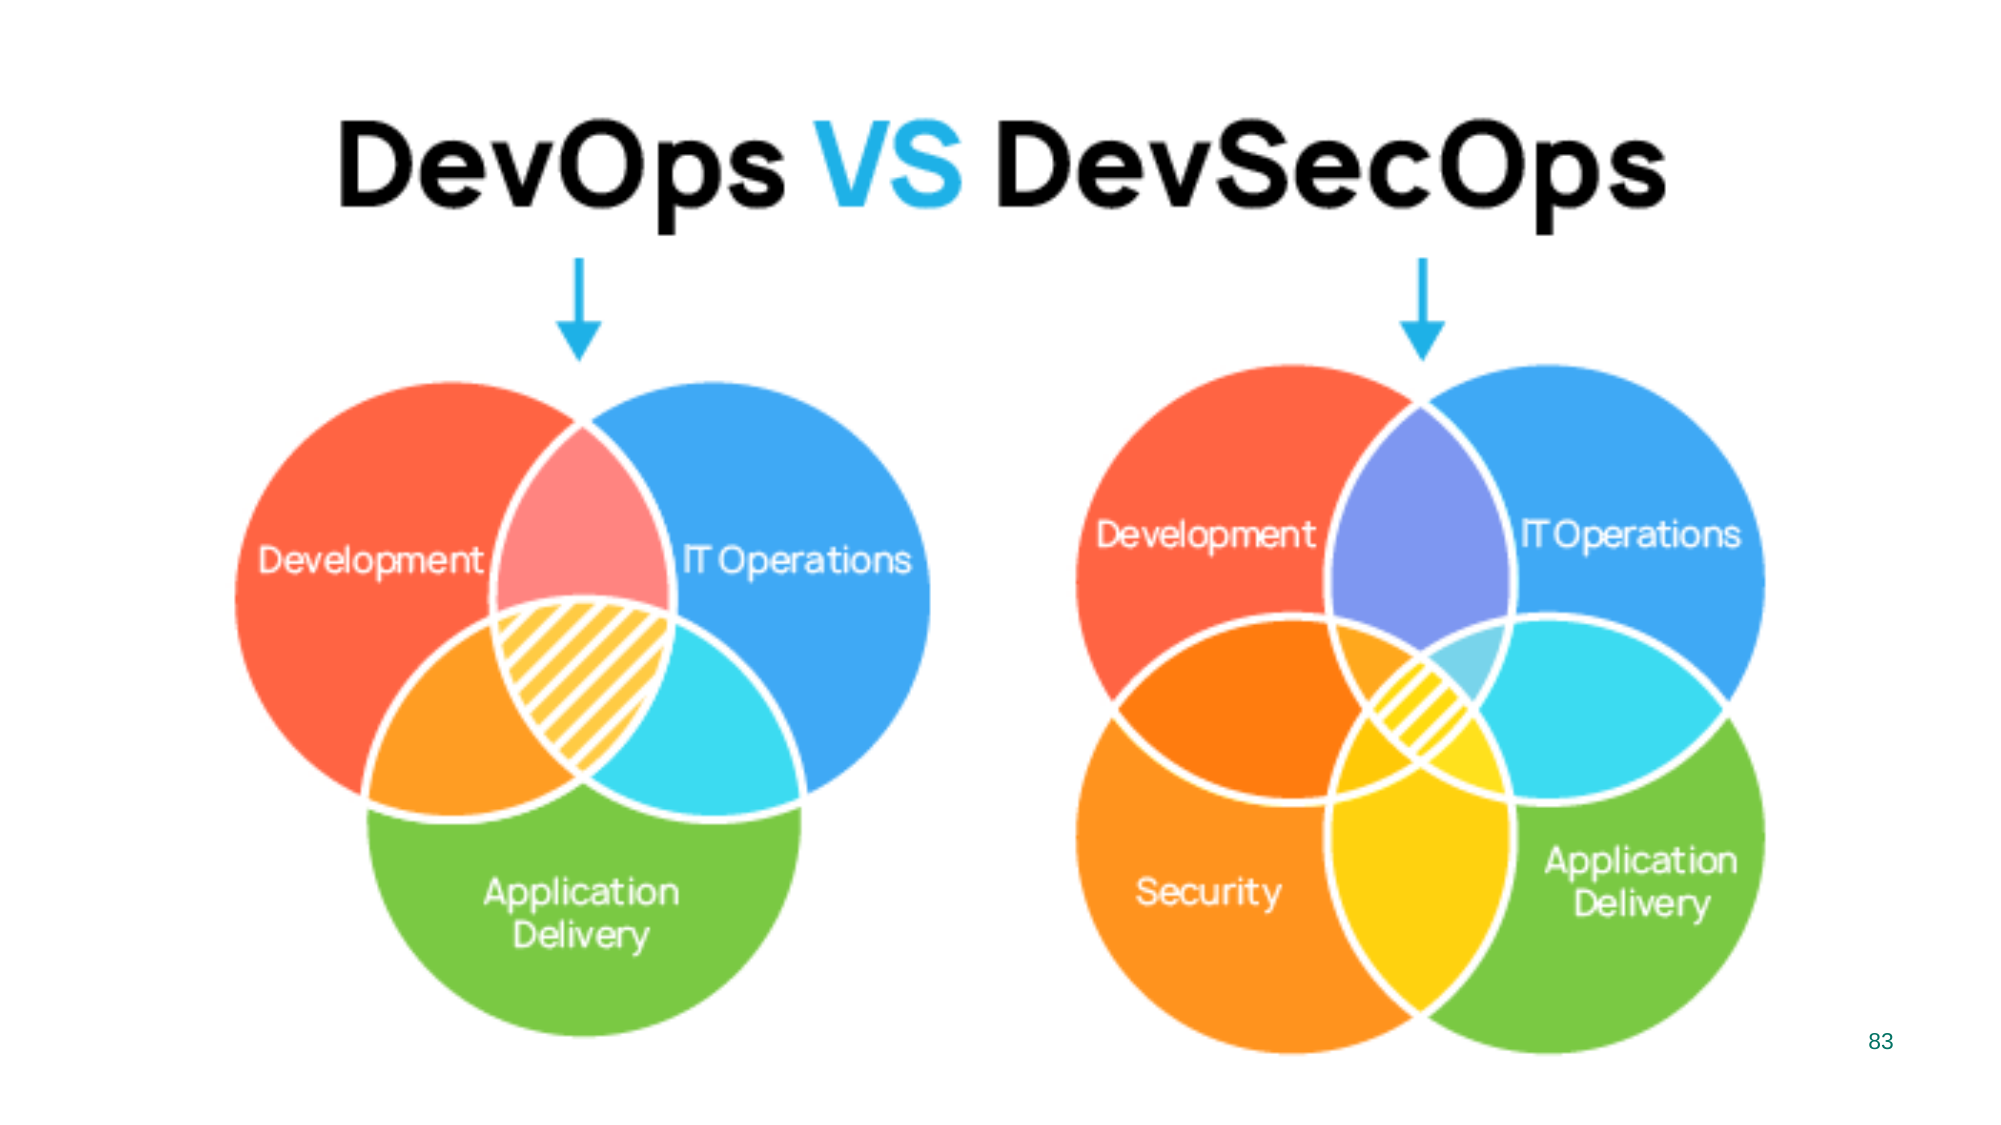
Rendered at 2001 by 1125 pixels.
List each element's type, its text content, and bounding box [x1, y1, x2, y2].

picture [173, 13, 1829, 1114]
slide_number 83 [1832, 1015, 1894, 1065]
